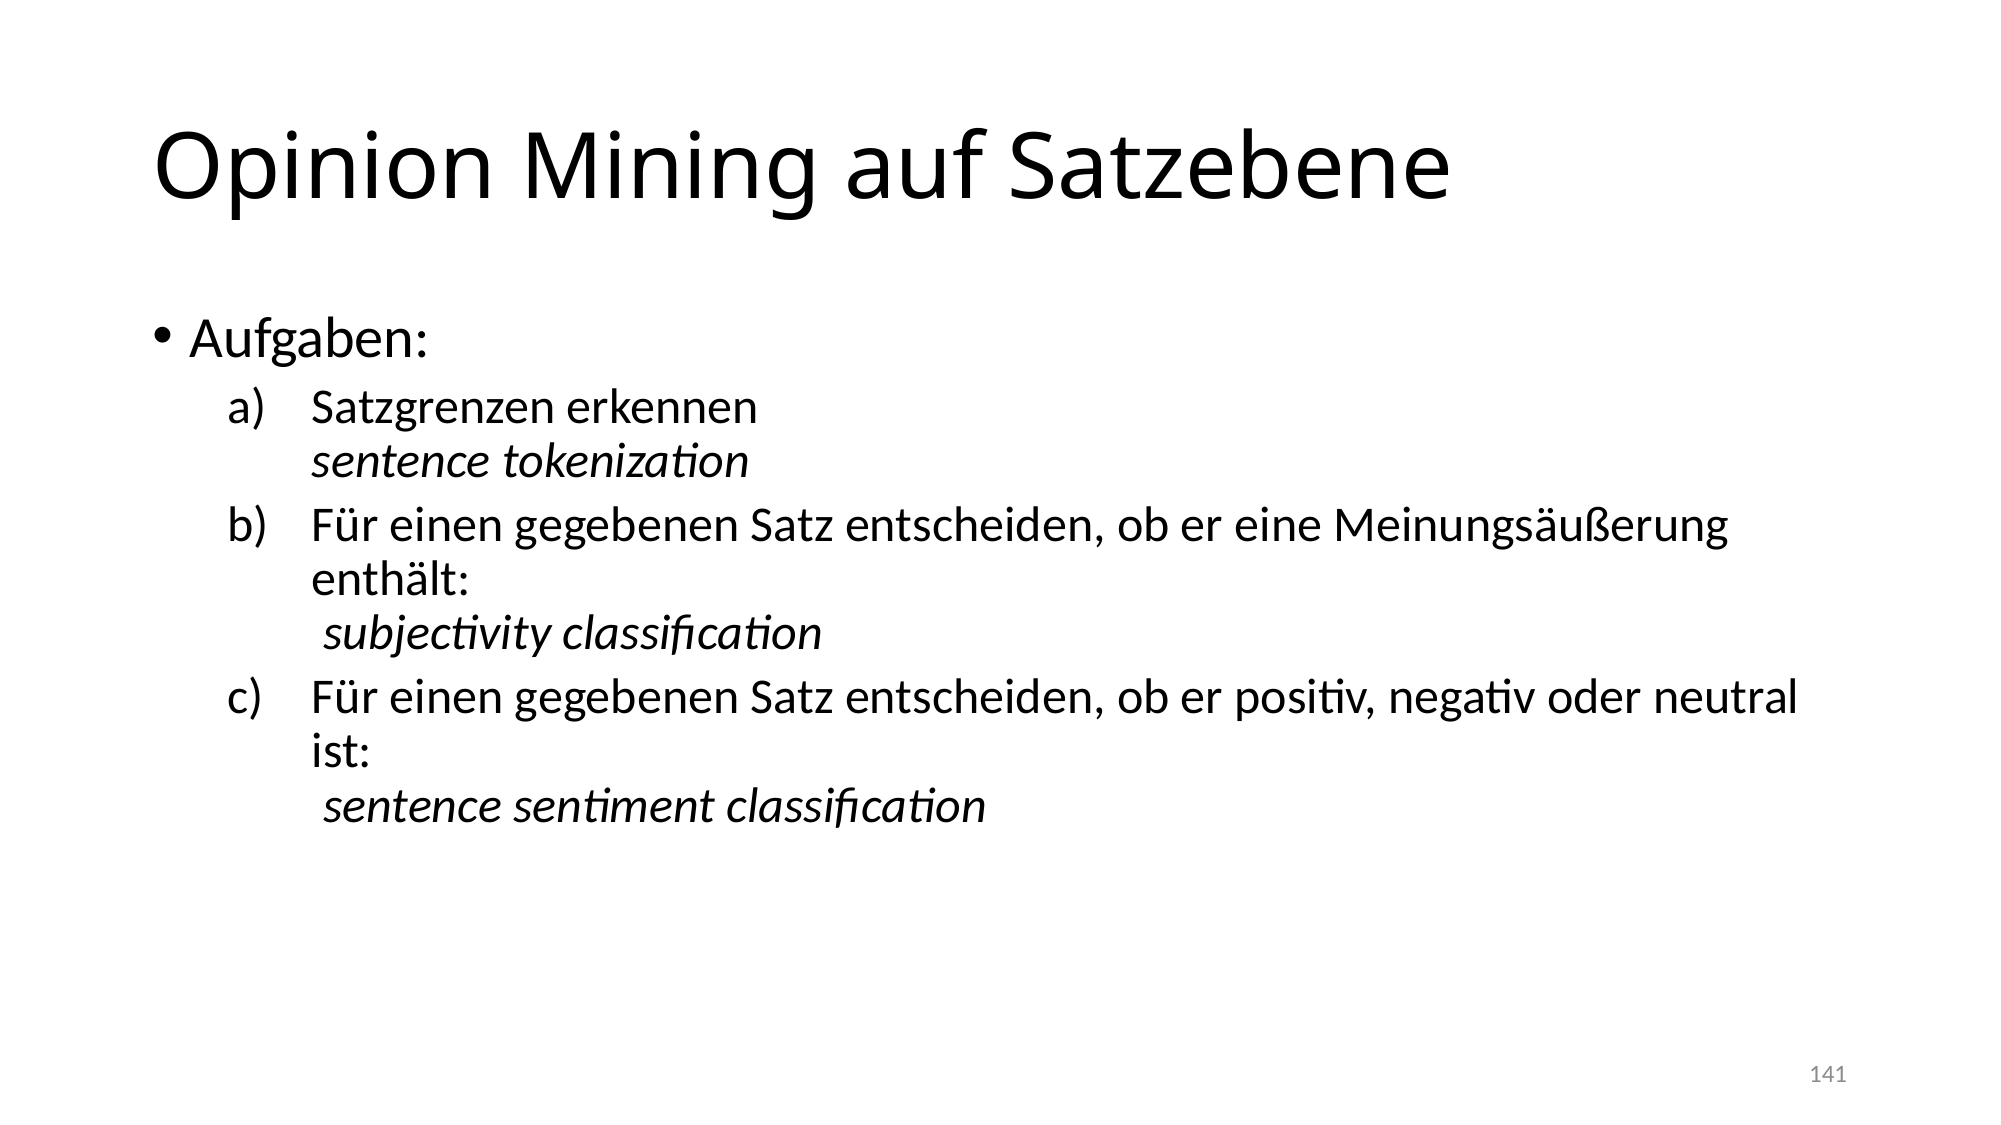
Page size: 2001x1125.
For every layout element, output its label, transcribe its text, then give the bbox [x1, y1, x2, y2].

list Aufgaben: Satzgrenzen erkennen sentence tokenization Für einen gegebenen Satz entscheiden, ob er eine Meinungsäußerung enthält: subjectivity classification Für einen gegebenen Satz entscheiden, ob er positiv, negativ oder neutral ist: sentence sentiment classification [137, 299, 1863, 1014]
slide_number 141 [1412, 1042, 1863, 1103]
title Opinion Mining auf Satzebene [137, 59, 1863, 278]
